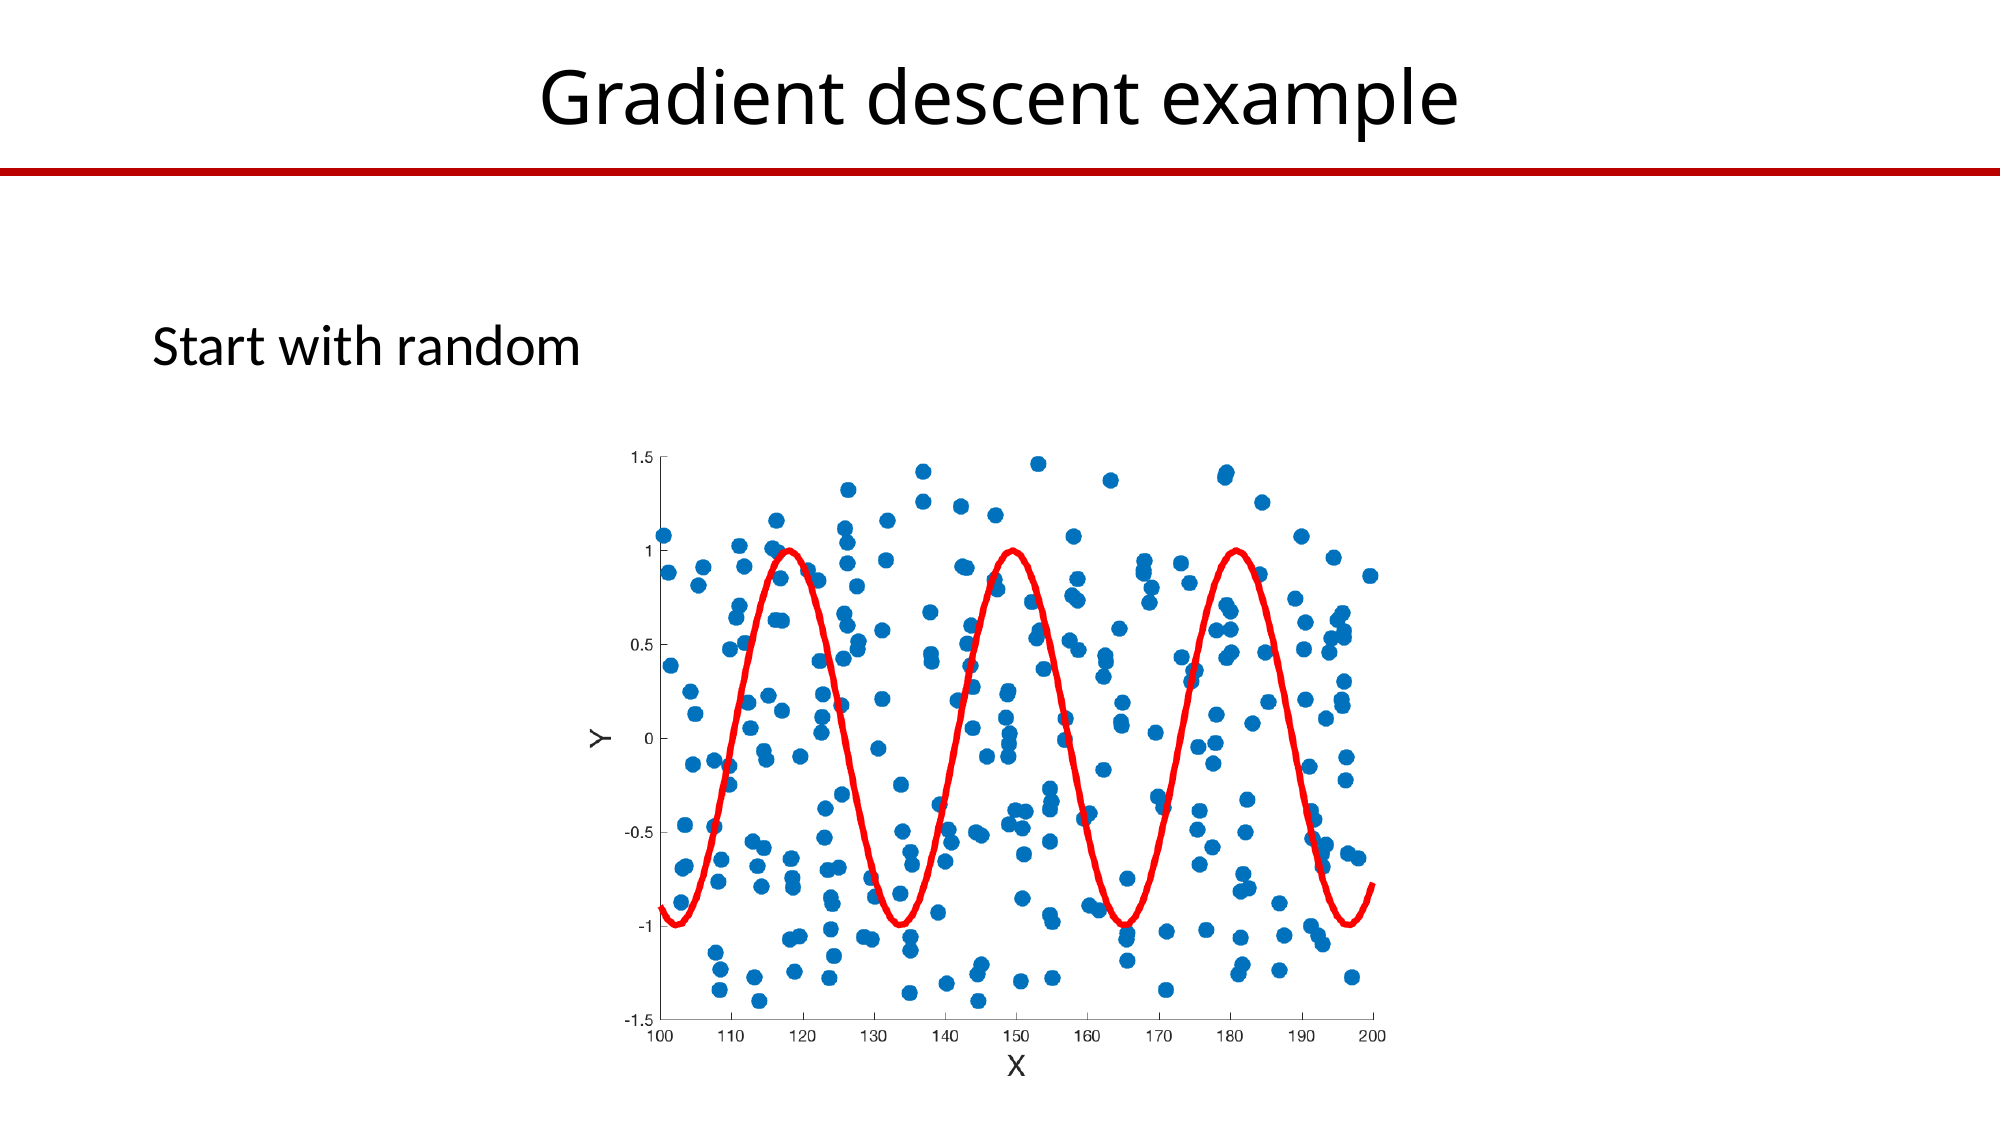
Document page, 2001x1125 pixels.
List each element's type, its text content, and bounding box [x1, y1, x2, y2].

title Gradient descent example [137, 50, 1863, 150]
picture [540, 404, 1460, 1095]
